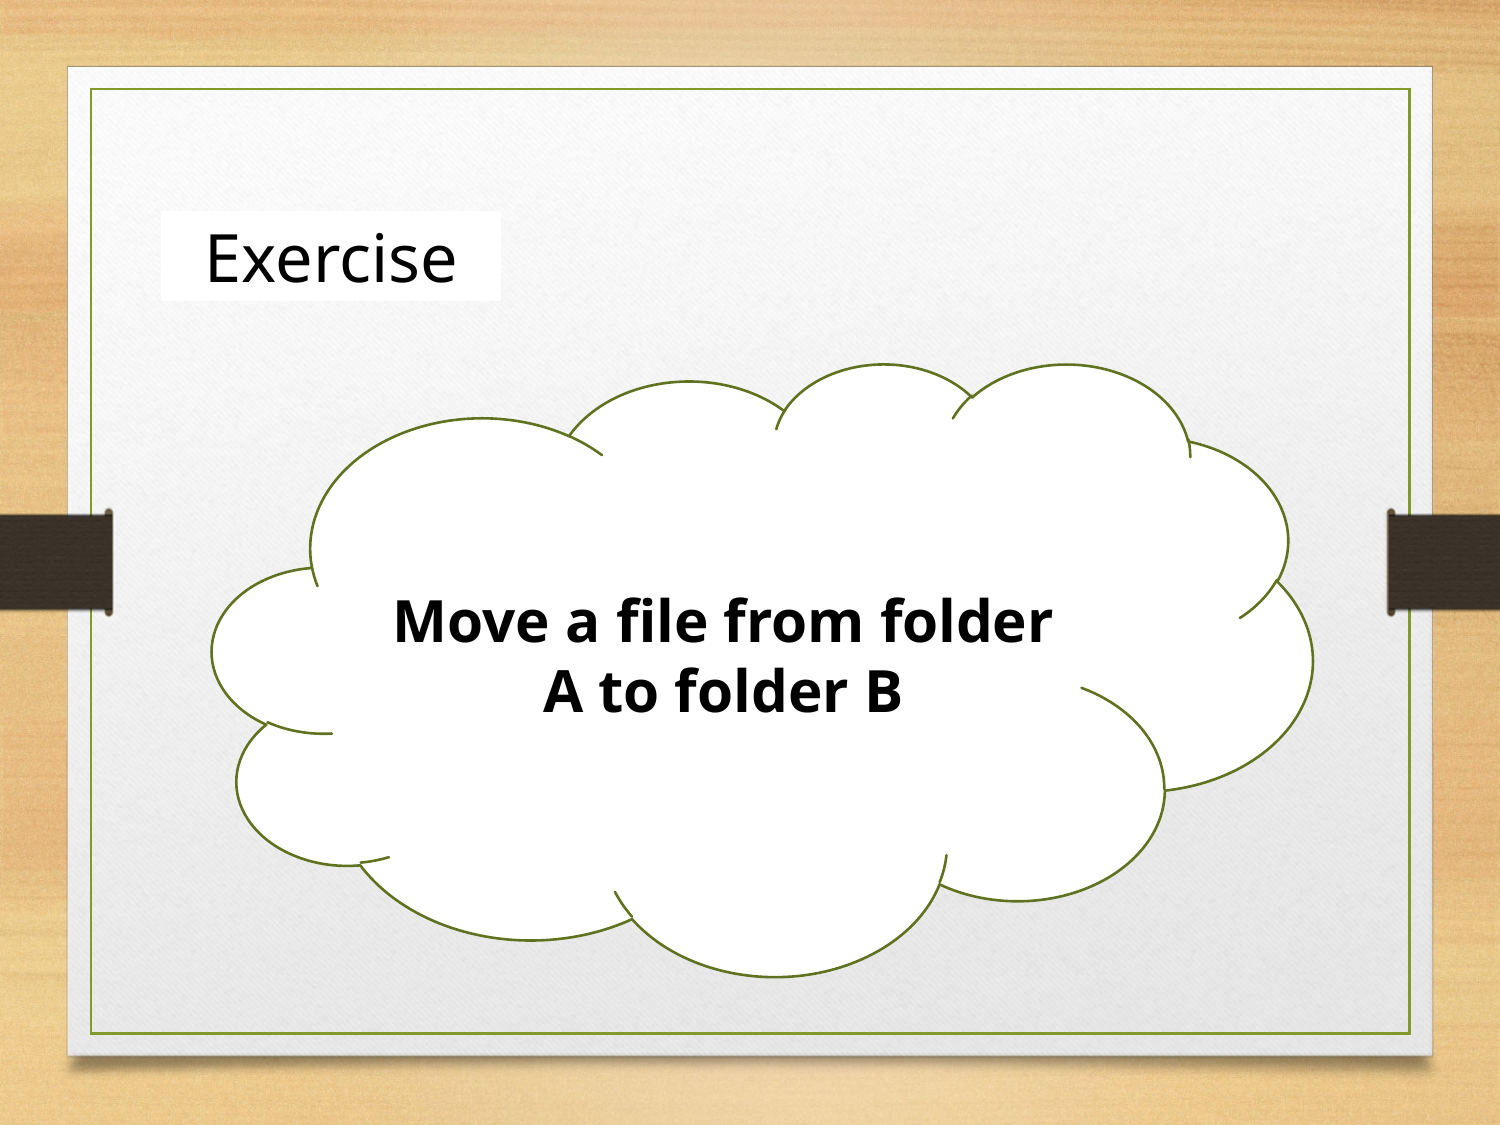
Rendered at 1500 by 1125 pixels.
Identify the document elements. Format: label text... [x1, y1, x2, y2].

text_box Exercise [161, 211, 501, 301]
text_box Move a file from folder A to folder B [210, 363, 1315, 979]
picture [0, 0, 1500, 1125]
